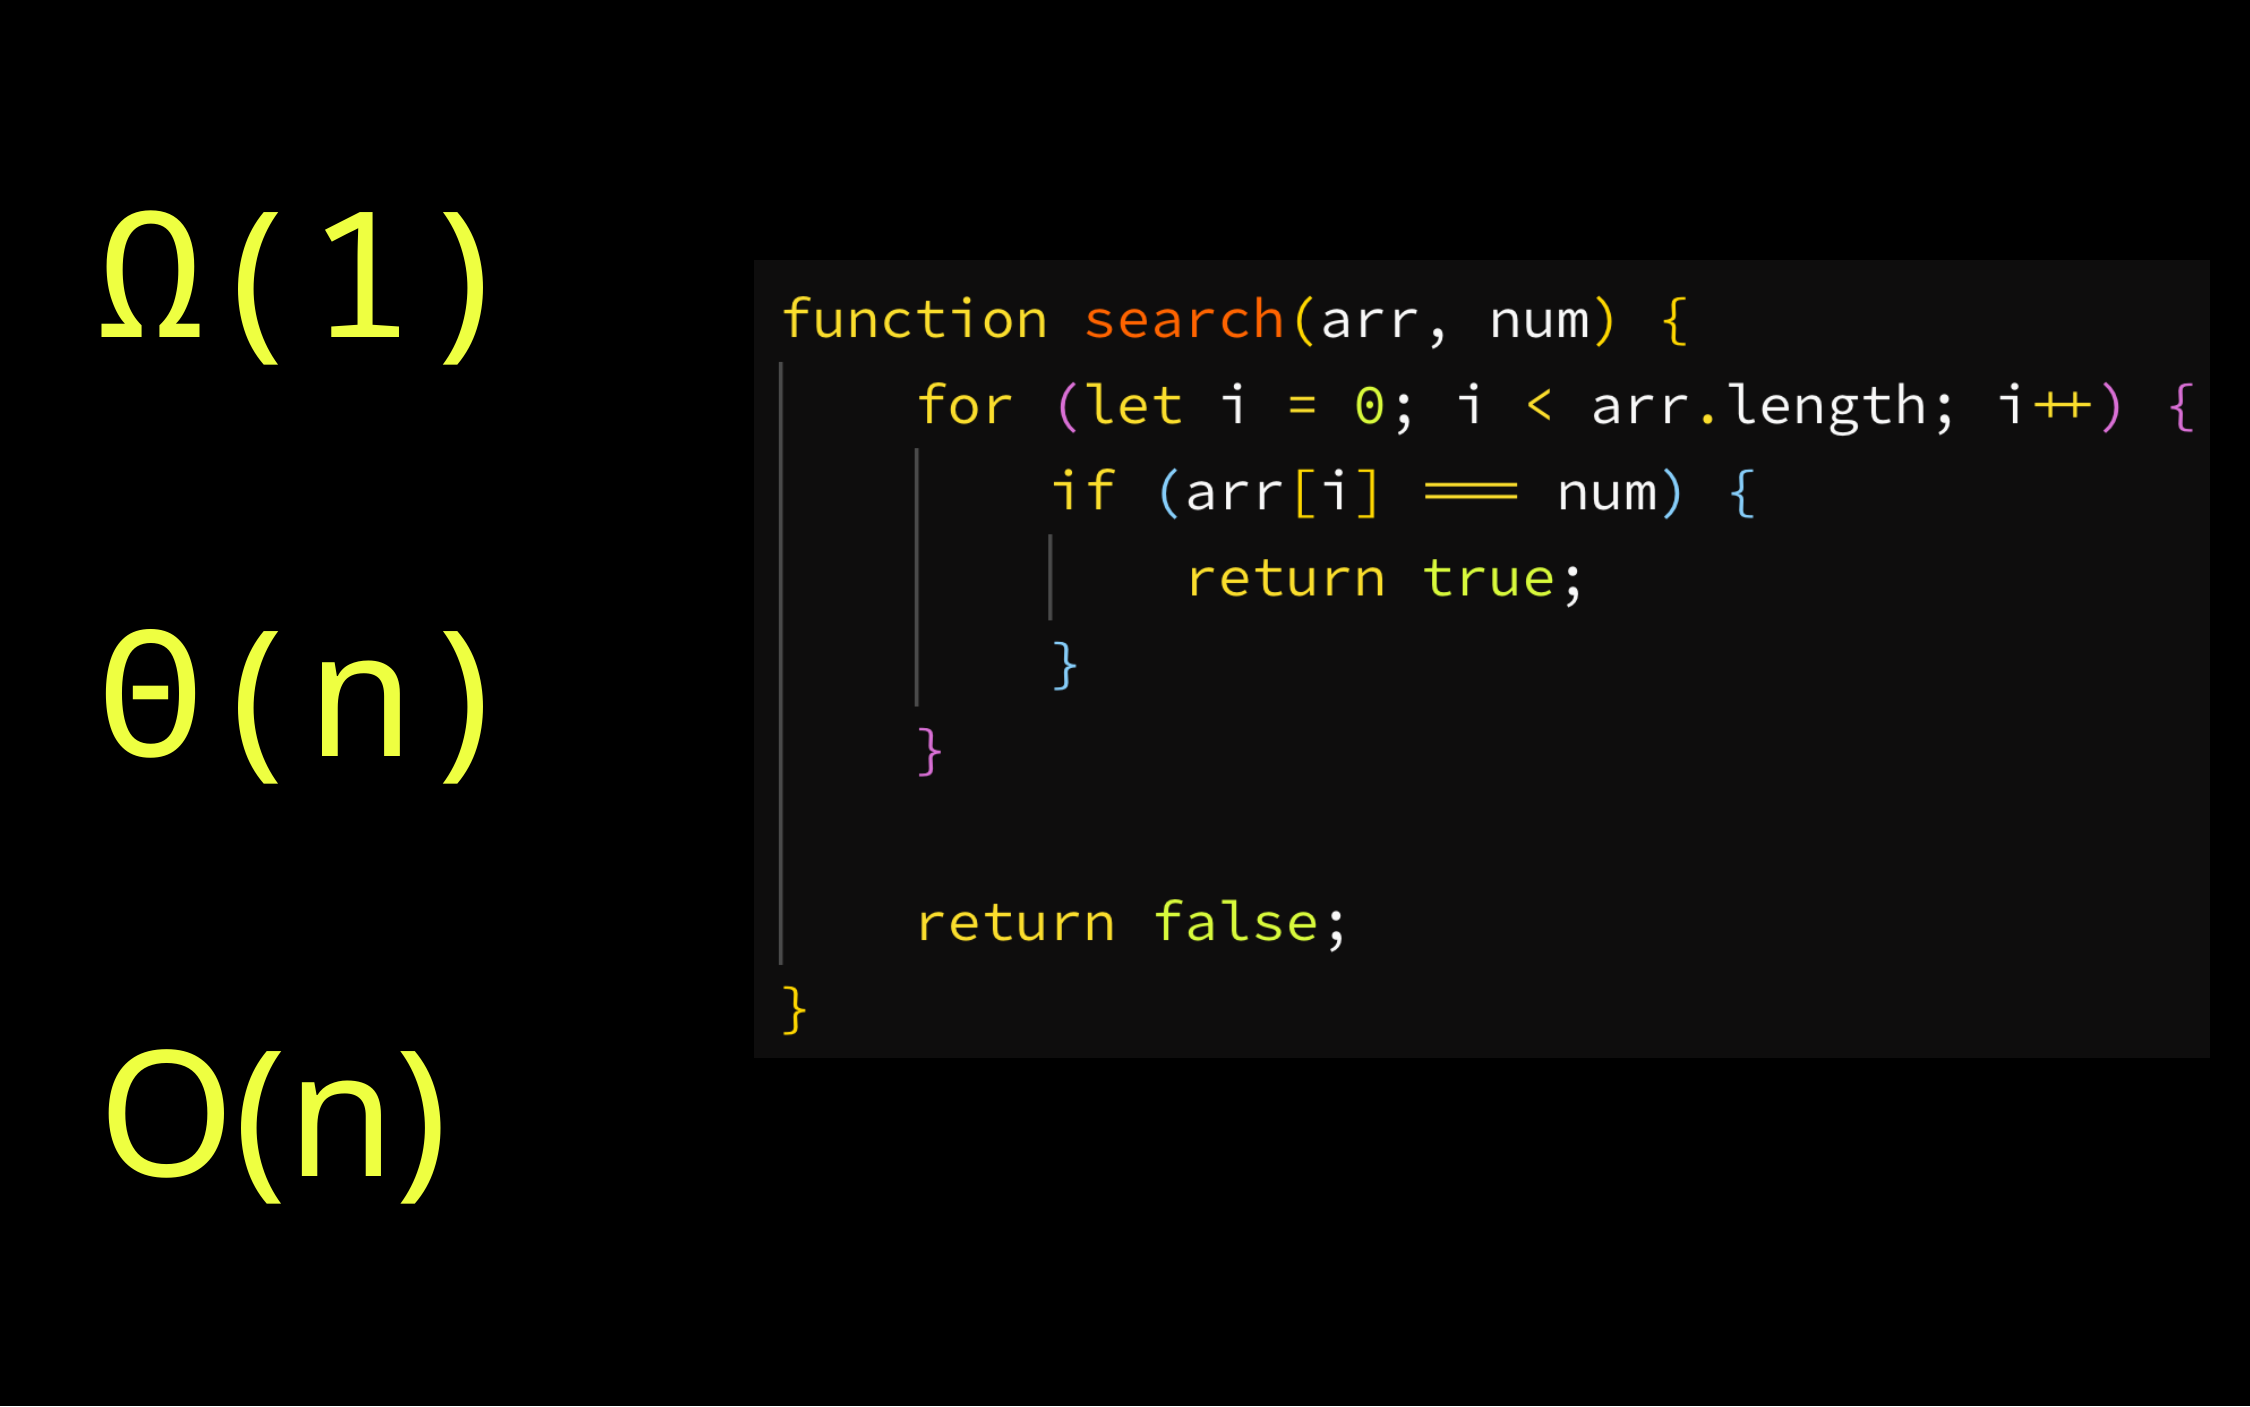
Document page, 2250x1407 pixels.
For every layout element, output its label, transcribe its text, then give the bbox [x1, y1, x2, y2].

picture [754, 260, 2210, 1058]
text_box Ω(1) Θ(n) O(n) [75, 138, 586, 1268]
